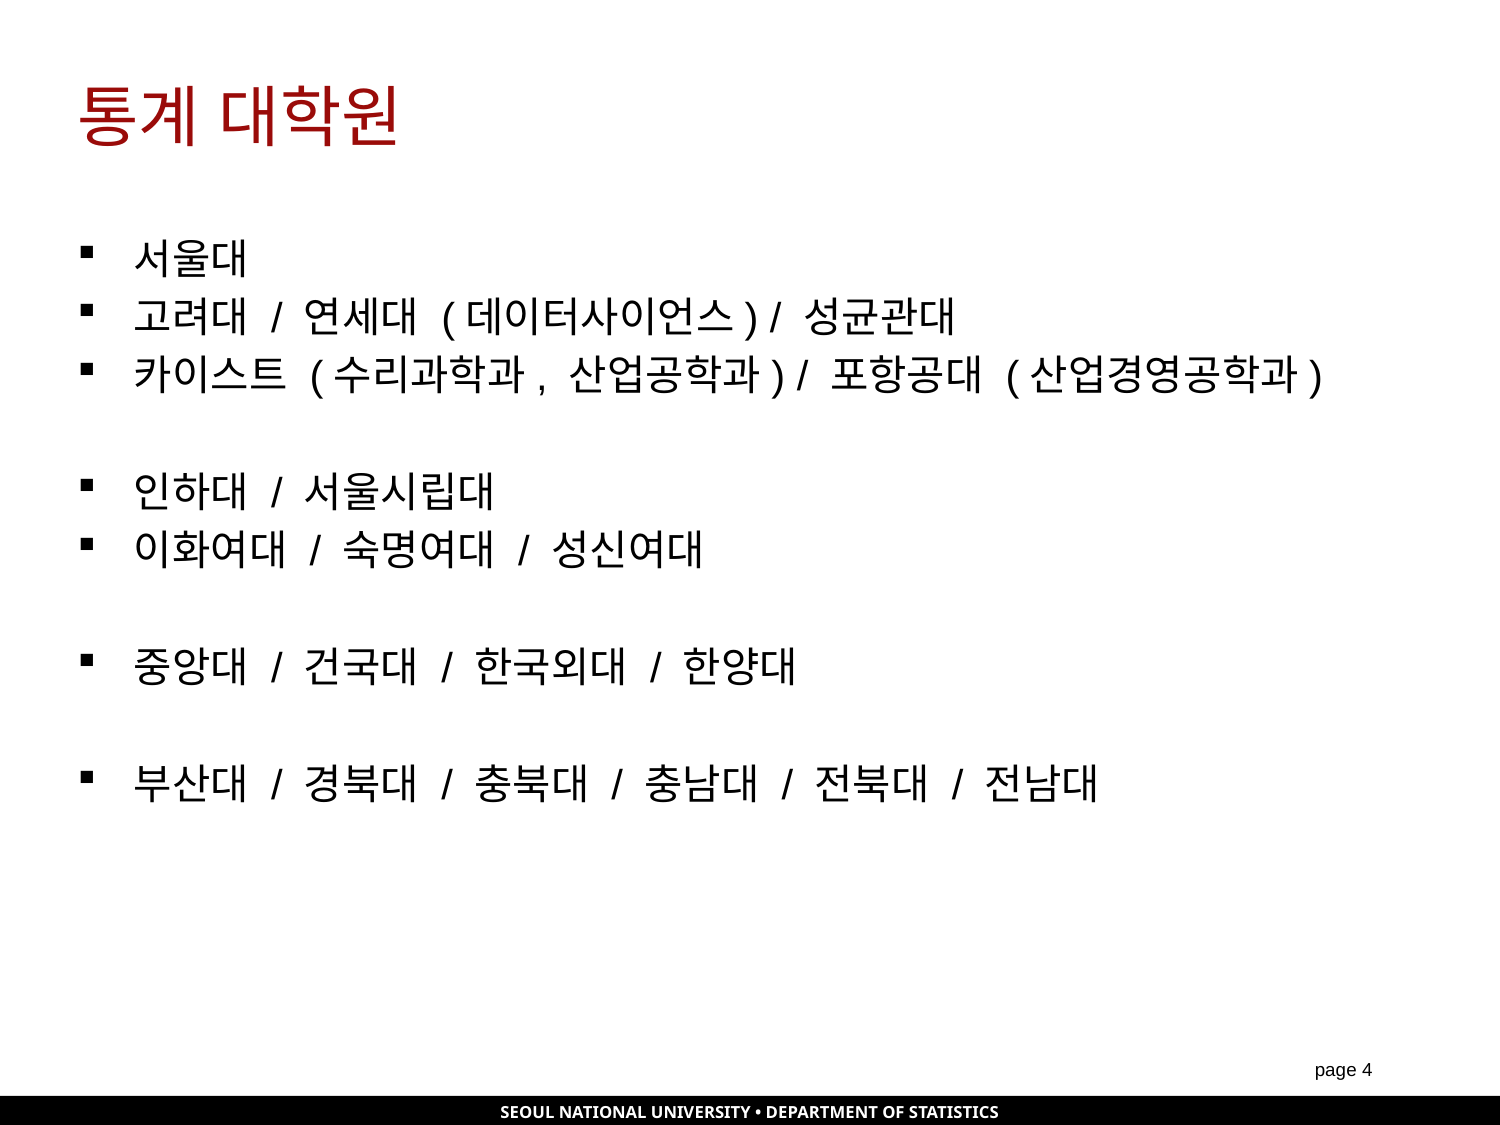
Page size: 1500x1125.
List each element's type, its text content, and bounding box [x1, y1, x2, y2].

title 통계 대학원 [62, 55, 1450, 175]
list 서울대 고려대 / 연세대 (데이터사이언스) / 성균관대 카이스트 (수리과학과, 산업공학과) / 포항공대 (산업경영공학과) 인하대 / 서울시립대 이화여대 / 숙명여대 / 성신여대 중앙대 / 건국대 / 한국외대 / 한양대 부산대 / 경북대 / 충북대 / 충남대 / 전북대 / 전남대 [62, 224, 1450, 1000]
slide_number page 3 [1249, 1037, 1388, 1088]
